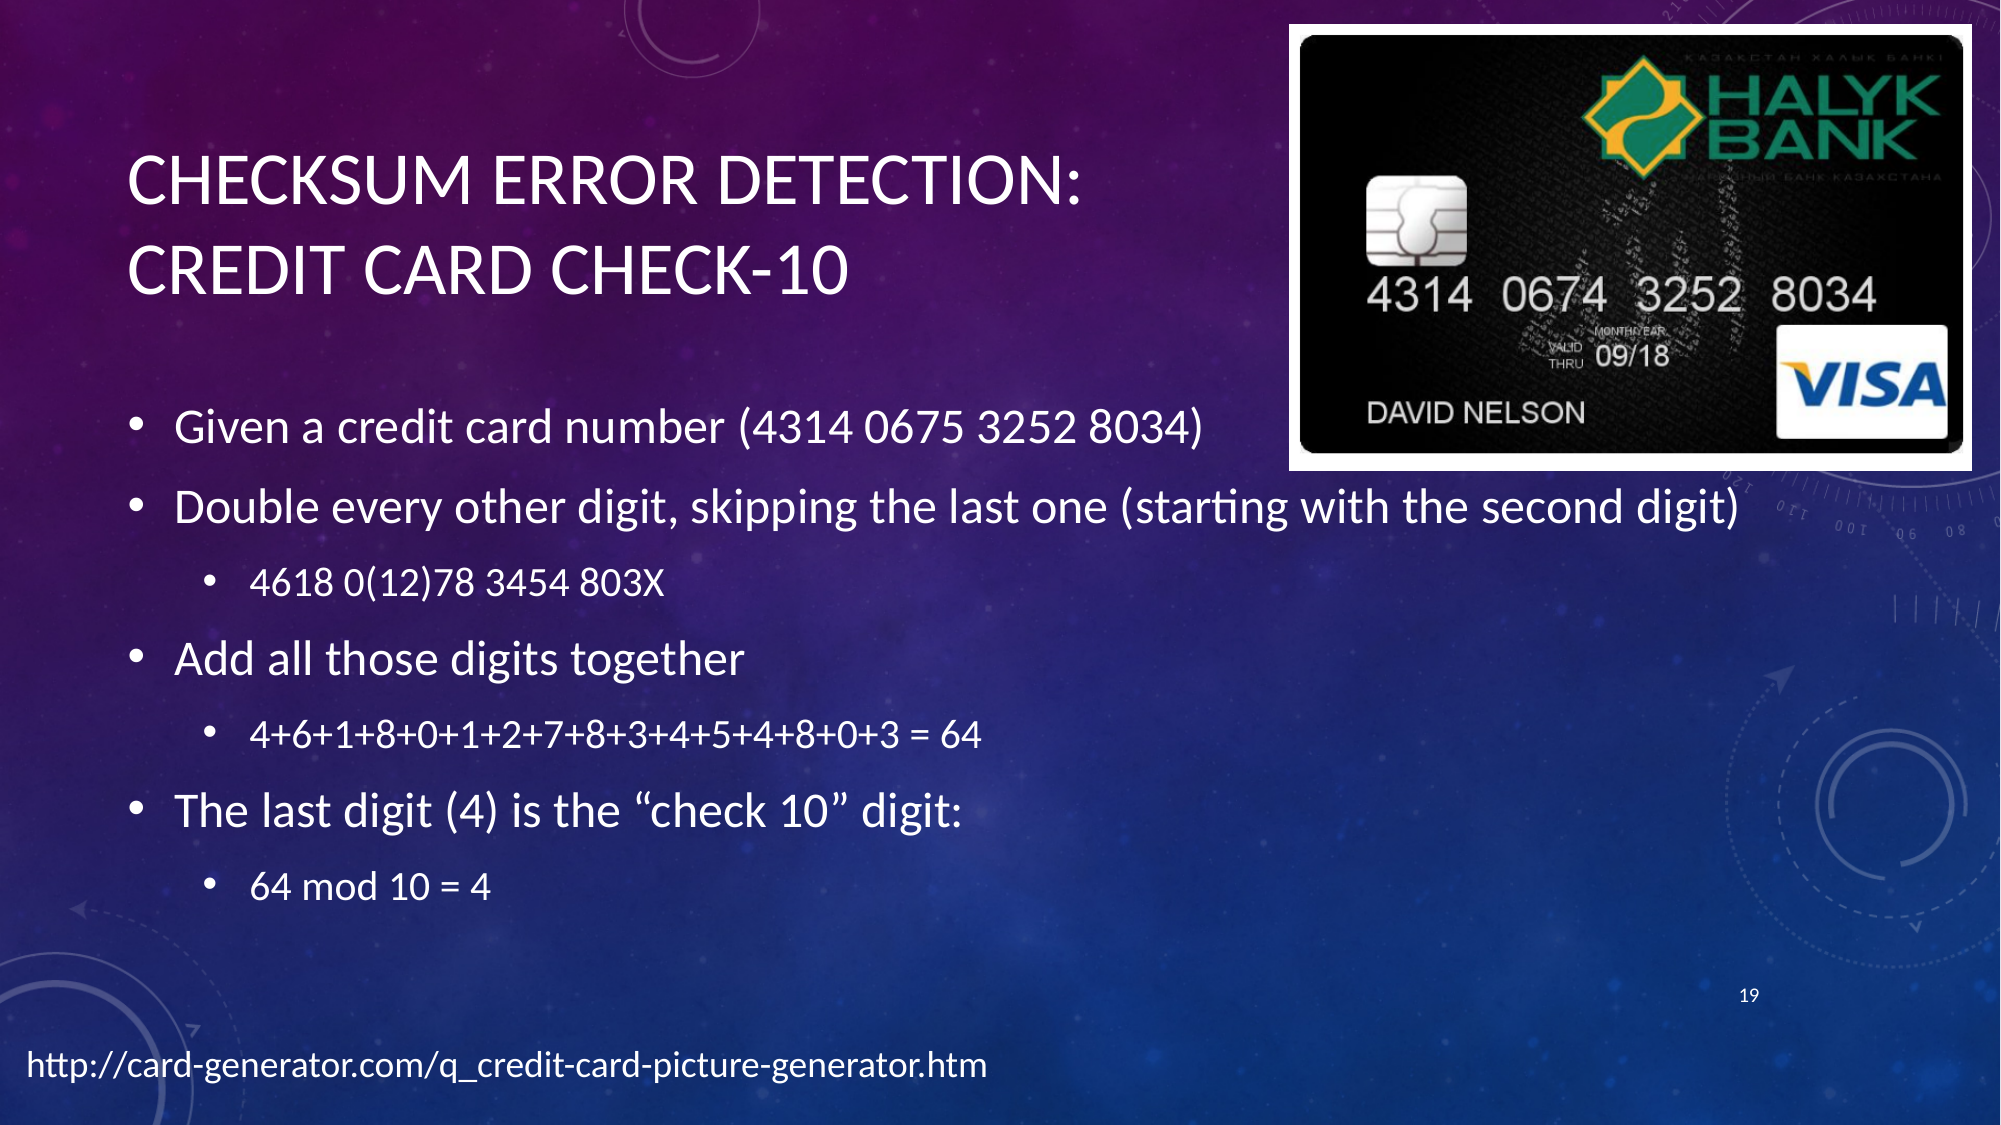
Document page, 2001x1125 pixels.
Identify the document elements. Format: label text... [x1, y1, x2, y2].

title CHECKSUM ERROR DETECTION: CREDIT CARD CHECK-10 [112, 99, 1283, 339]
list Given a credit card number (4314 0675 3252 8034) Double every other digit, skipping the last one (starting with the second digit) 4618 0(12)78 3454 803X Add all those digits together 4+6+1+8+0+1+2+7+8+3+4+5+4+8+0+3 = 64 The last digit (4) is the “check 10” digit: 64 mod 10 = 4 [112, 351, 1775, 950]
text_box http://card-generator.com/q_credit-card-picture-generator.htm [11, 1032, 1016, 1093]
slide_number 19 [1684, 963, 1775, 1025]
picture [0, 0, 2001, 1125]
